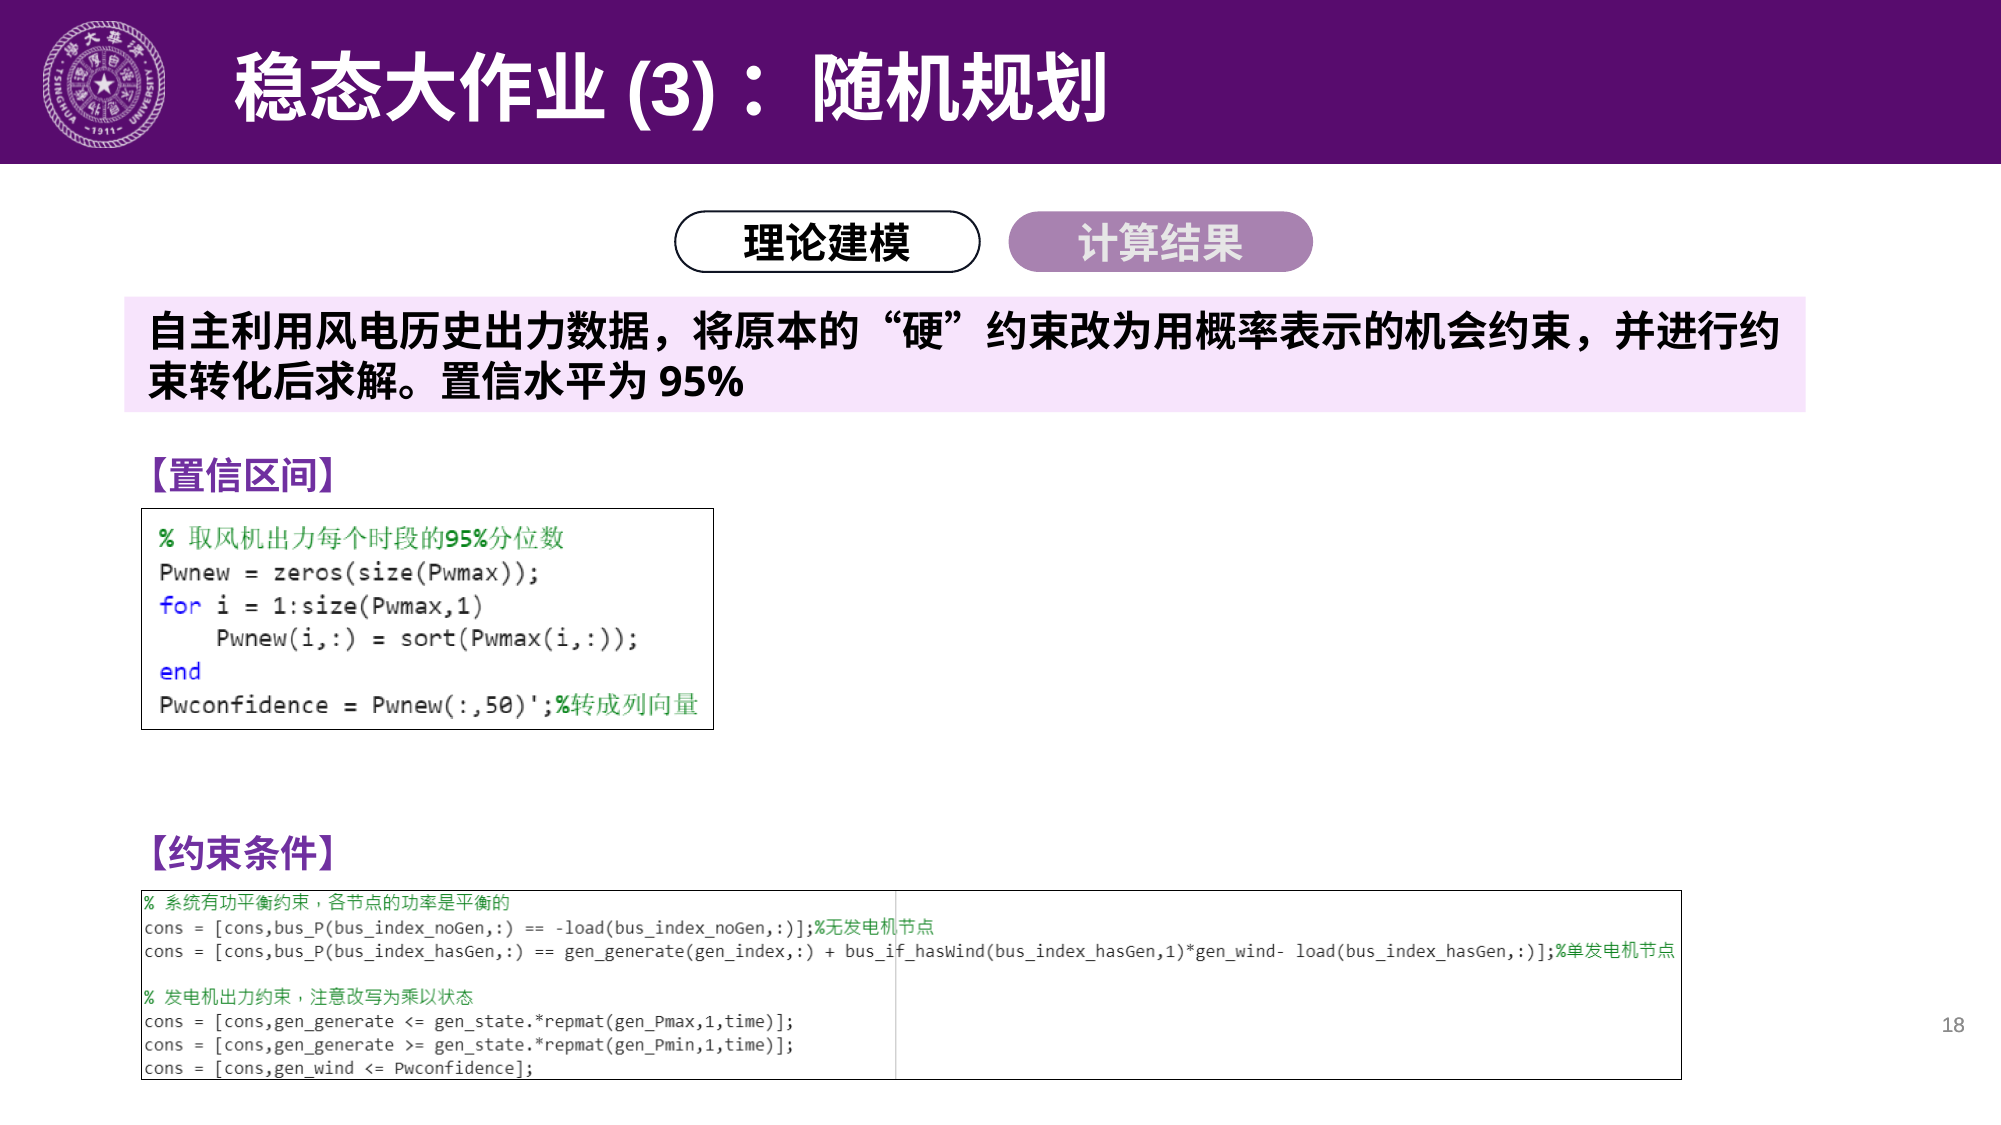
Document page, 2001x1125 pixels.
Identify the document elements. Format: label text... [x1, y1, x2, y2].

text_box [0, 0, 917, 164]
text_box 【约束条件】 [116, 822, 371, 883]
picture [141, 508, 714, 731]
picture [141, 889, 1683, 1080]
text_box 18 [1683, 993, 1980, 1054]
text_box 稳态大作业(3)：随机规划 [218, 32, 1820, 183]
picture [917, 0, 2000, 164]
text_box 【置信区间】 [116, 444, 371, 505]
picture [41, 20, 166, 149]
text_box 理论建模 [674, 210, 981, 273]
text_box 自主利用风电历史出力数据，将原本的“硬”约束改为用概率表示的机会约束，并进行约束转化后求解。置信水平为95% [124, 296, 1806, 413]
text_box 计算结果 [1007, 210, 1315, 273]
